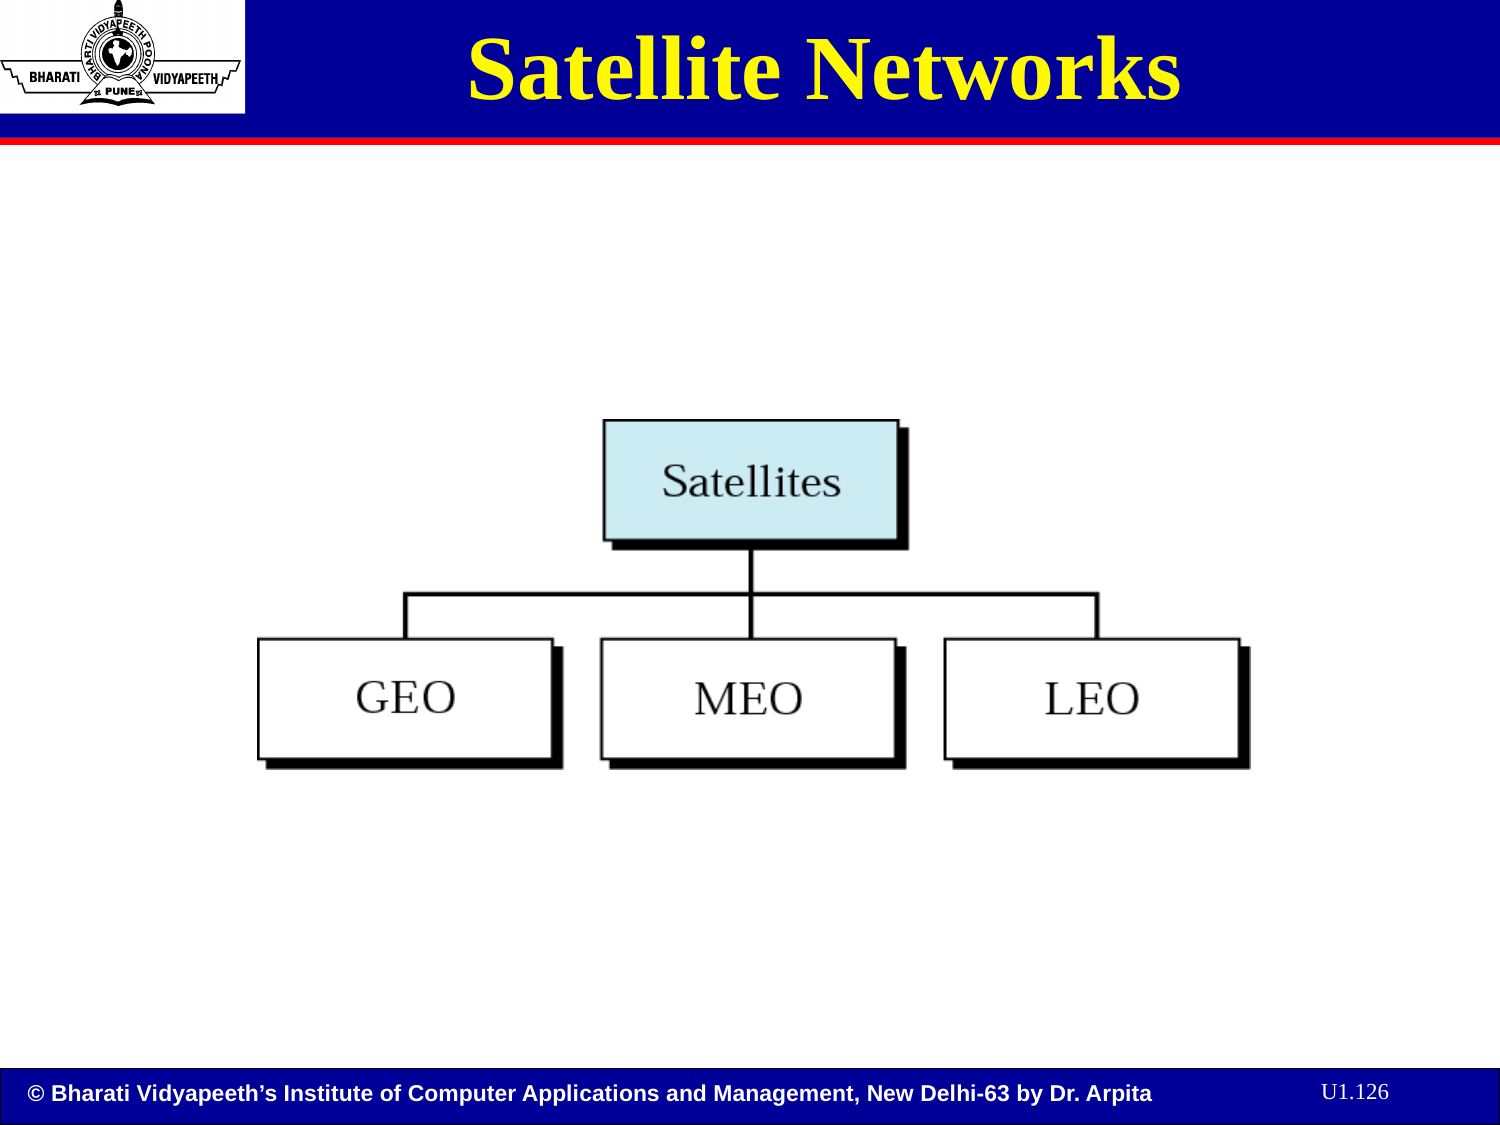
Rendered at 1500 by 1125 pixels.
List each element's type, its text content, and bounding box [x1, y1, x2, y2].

title Satellite Networks [150, 0, 1500, 188]
picture [0, 0, 150, 106]
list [257, 419, 1251, 771]
